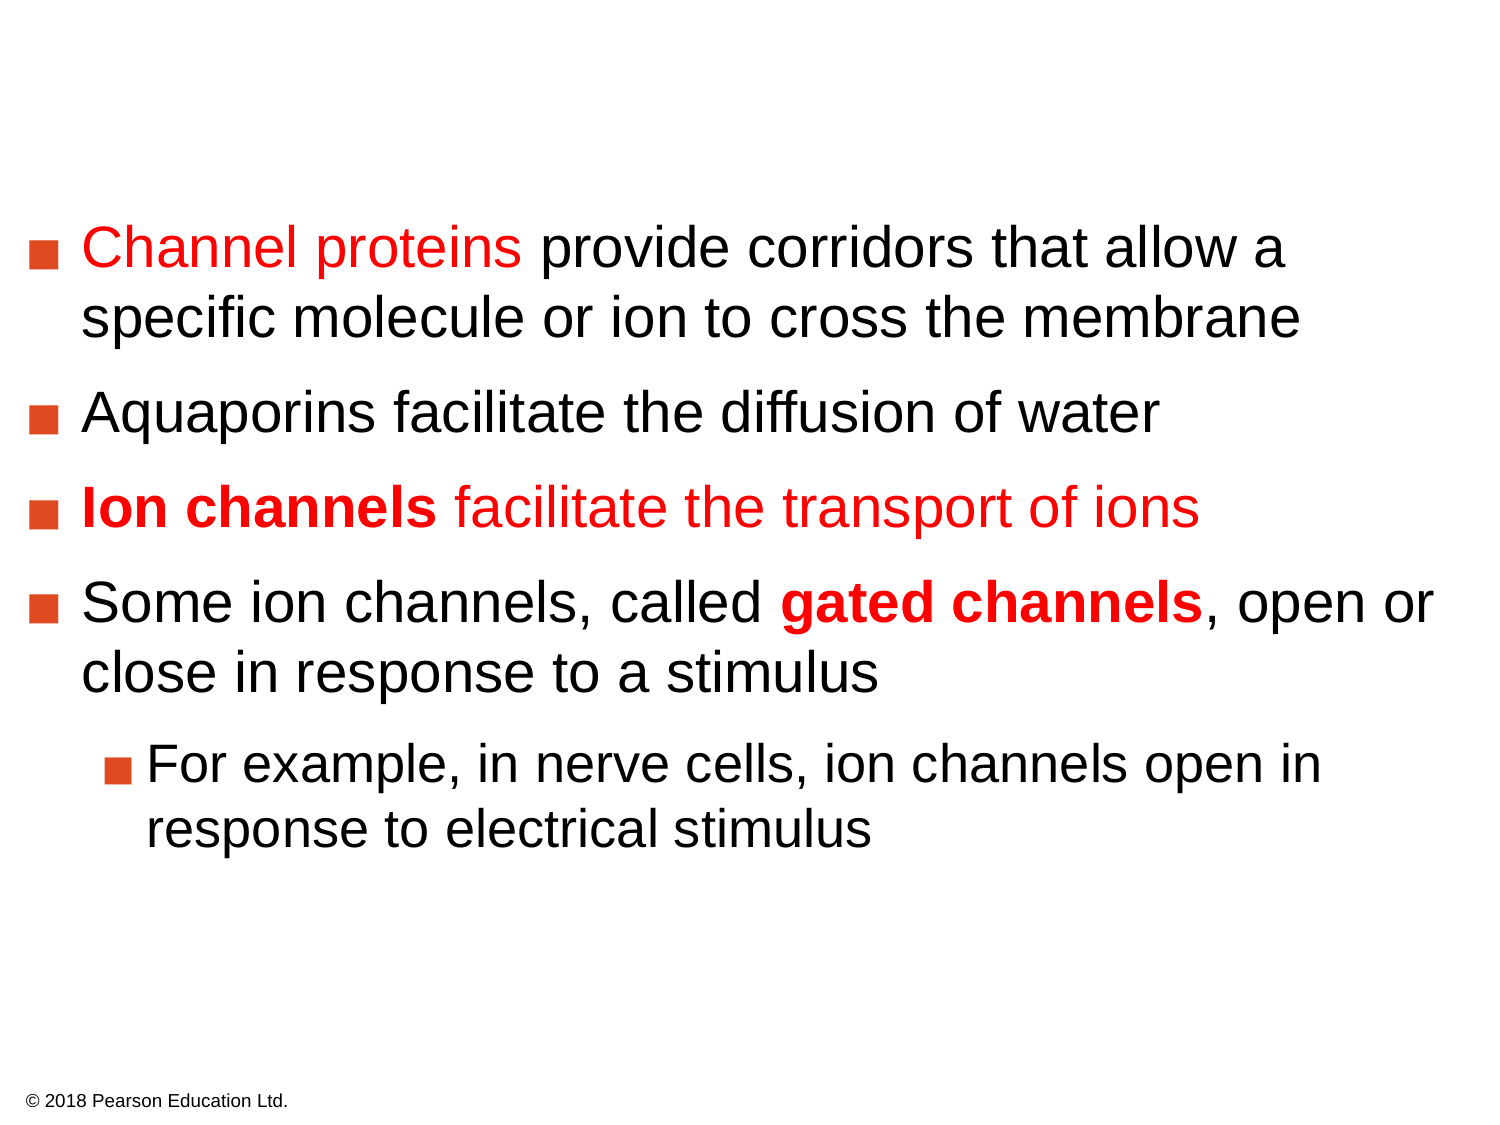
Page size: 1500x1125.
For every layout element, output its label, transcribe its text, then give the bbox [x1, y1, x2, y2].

footer © 2018 Pearson Education Ltd. [10, 1080, 518, 1119]
list Channel proteins provide corridors that allow a specific molecule or ion to cross the membrane Aquaporins facilitate the diffusion of water Ion channels facilitate the transport of ions Some ion channels, called gated channels, open or close in response to a stimulus For example, in nerve cells, ion channels open in response to electrical stimulus [24, 208, 1475, 1065]
